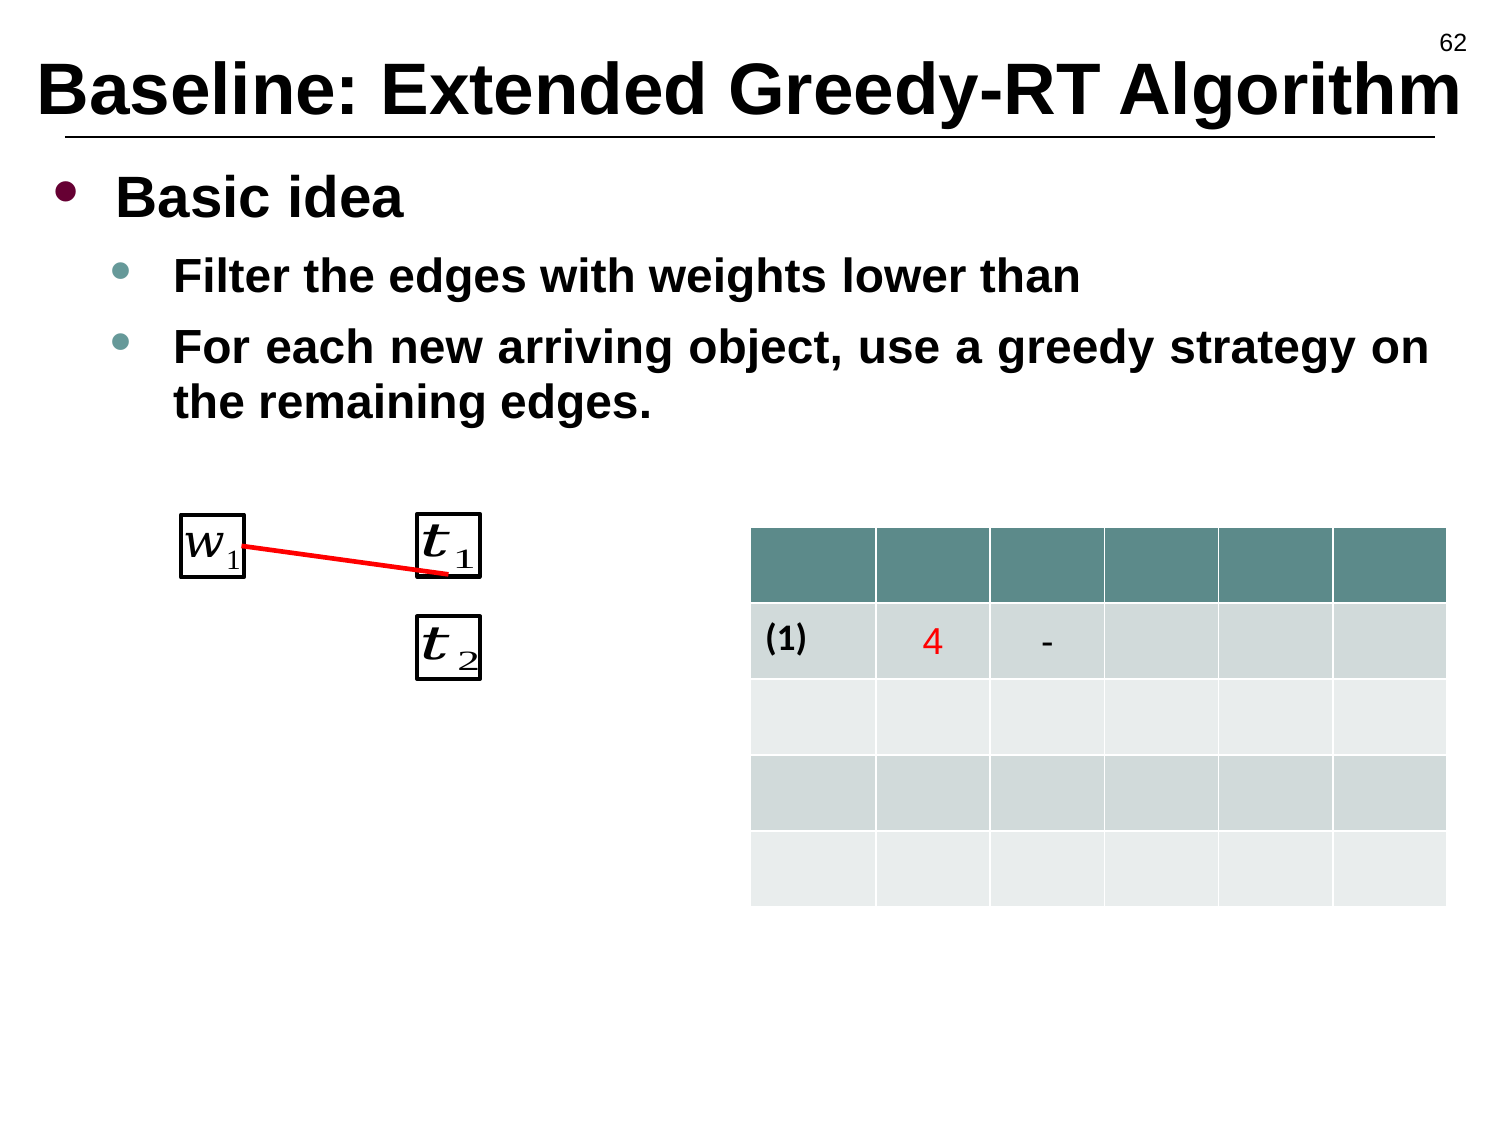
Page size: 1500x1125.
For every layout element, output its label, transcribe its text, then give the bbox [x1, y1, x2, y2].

title Baseline: Extended Greedy-RT Algorithm [0, 16, 1500, 138]
slide_number 62 [1131, 18, 1483, 62]
